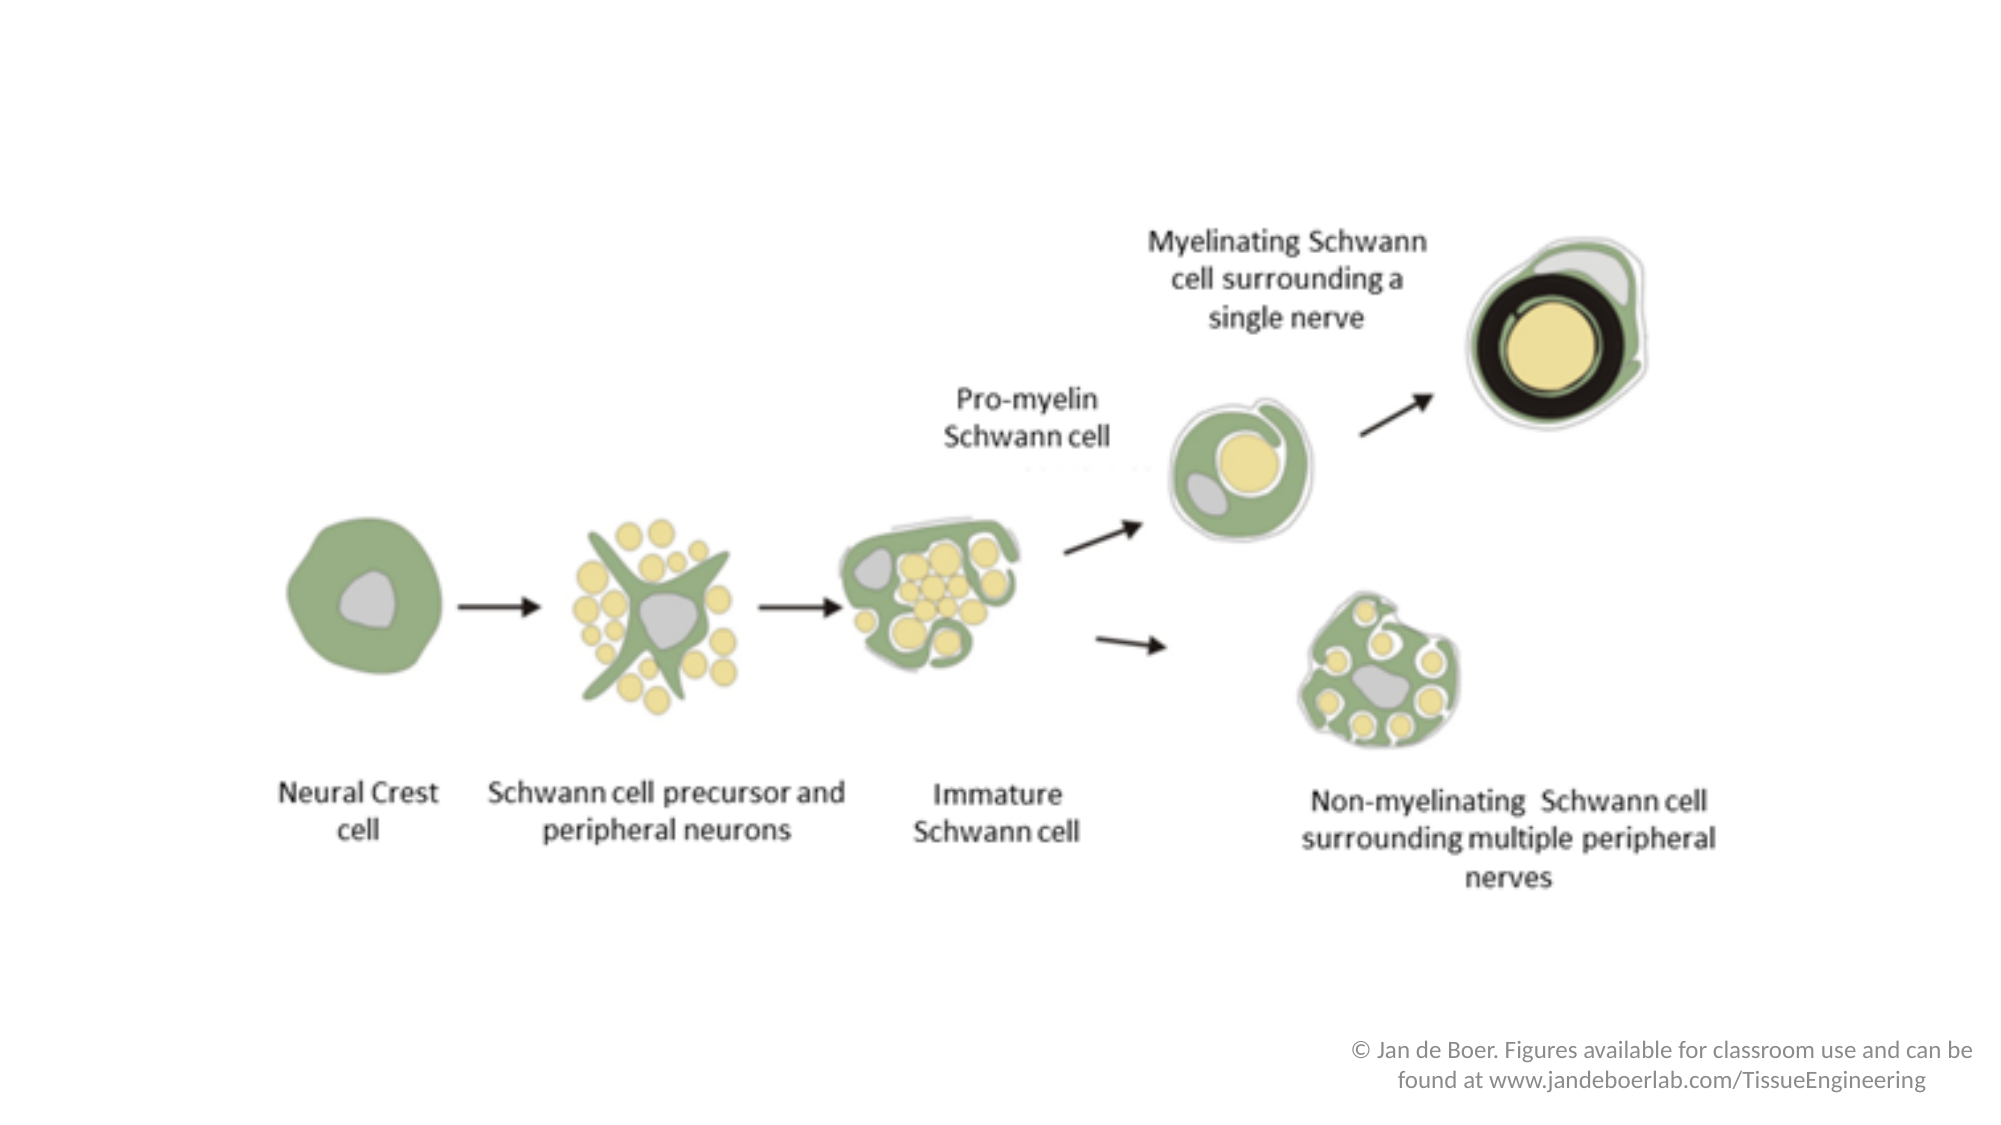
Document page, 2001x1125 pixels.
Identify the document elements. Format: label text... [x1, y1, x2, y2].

picture [231, 208, 1769, 917]
footer © Jan de Boer. Figures available for classroom use and can be found at www.jandeboerlab.com/TissueEngineering [1325, 1033, 2000, 1094]
